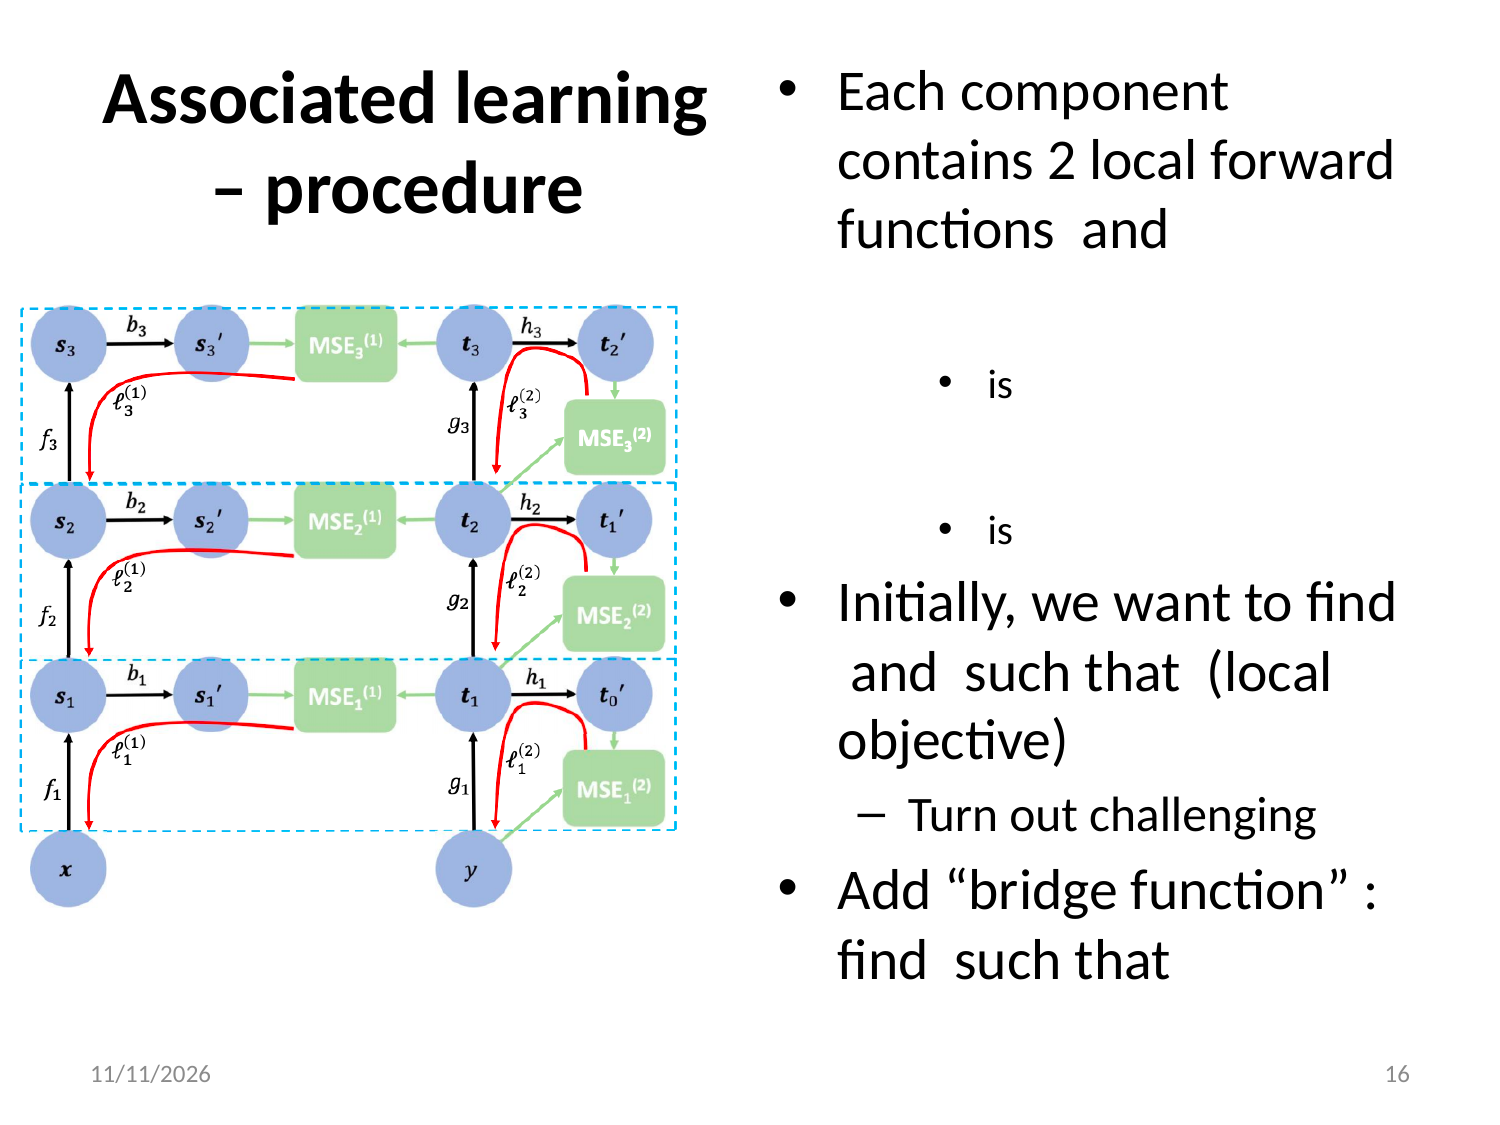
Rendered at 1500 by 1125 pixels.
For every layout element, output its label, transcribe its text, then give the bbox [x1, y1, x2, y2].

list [17, 302, 681, 911]
title Associated learning – procedure [75, 45, 738, 233]
slide_number 16 [1074, 1042, 1425, 1103]
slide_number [75, 1042, 425, 1103]
